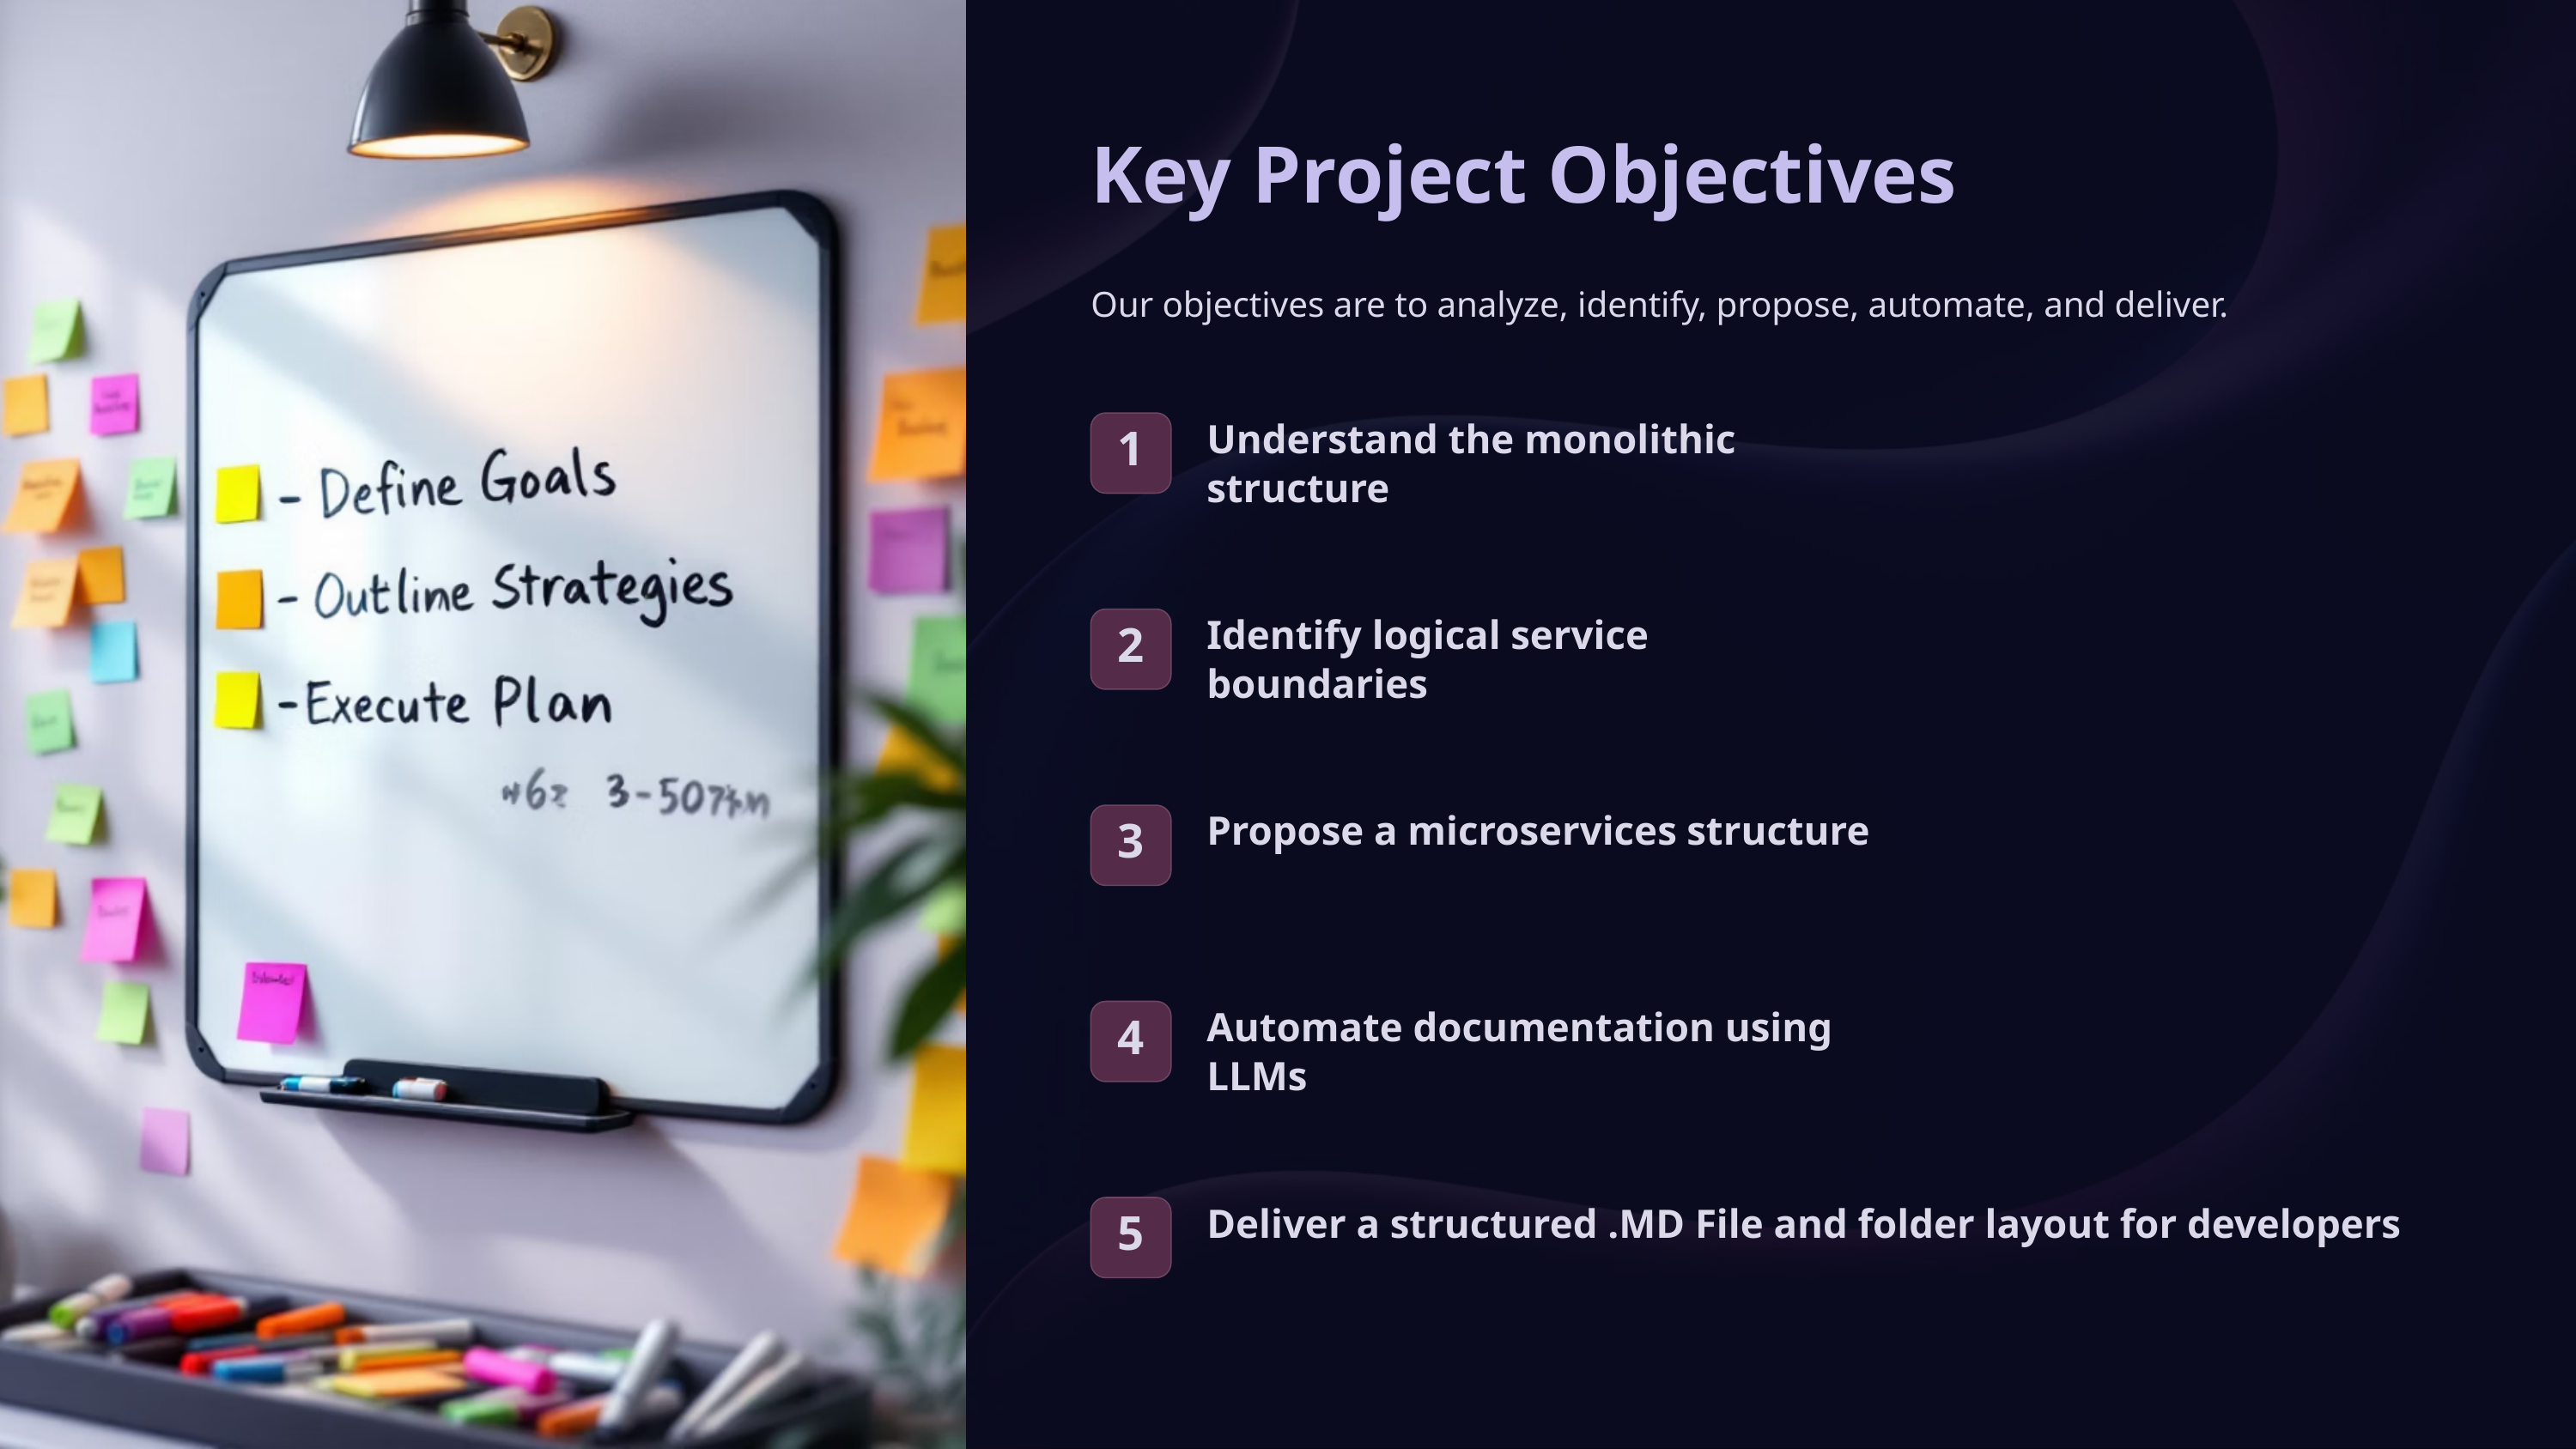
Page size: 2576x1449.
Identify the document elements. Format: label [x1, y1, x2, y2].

text_box [1091, 275, 2451, 333]
text_box [1206, 1197, 2403, 1247]
text_box [1107, 815, 1156, 876]
text_box [1107, 1011, 1156, 1071]
text_box [1206, 804, 1873, 855]
text_box [1090, 1196, 1172, 1279]
text_box [1206, 1001, 1931, 1052]
text_box [1206, 412, 1915, 463]
text_box [1091, 123, 1981, 222]
text_box [1206, 609, 1880, 659]
text_box [1090, 608, 1172, 691]
text_box [1107, 1207, 1156, 1268]
text_box [1090, 803, 1172, 887]
text_box [0, 0, 2576, 1449]
text_box [1090, 412, 1172, 494]
text_box [1107, 422, 1156, 483]
text_box [1107, 619, 1156, 680]
text_box [1090, 1000, 1172, 1082]
